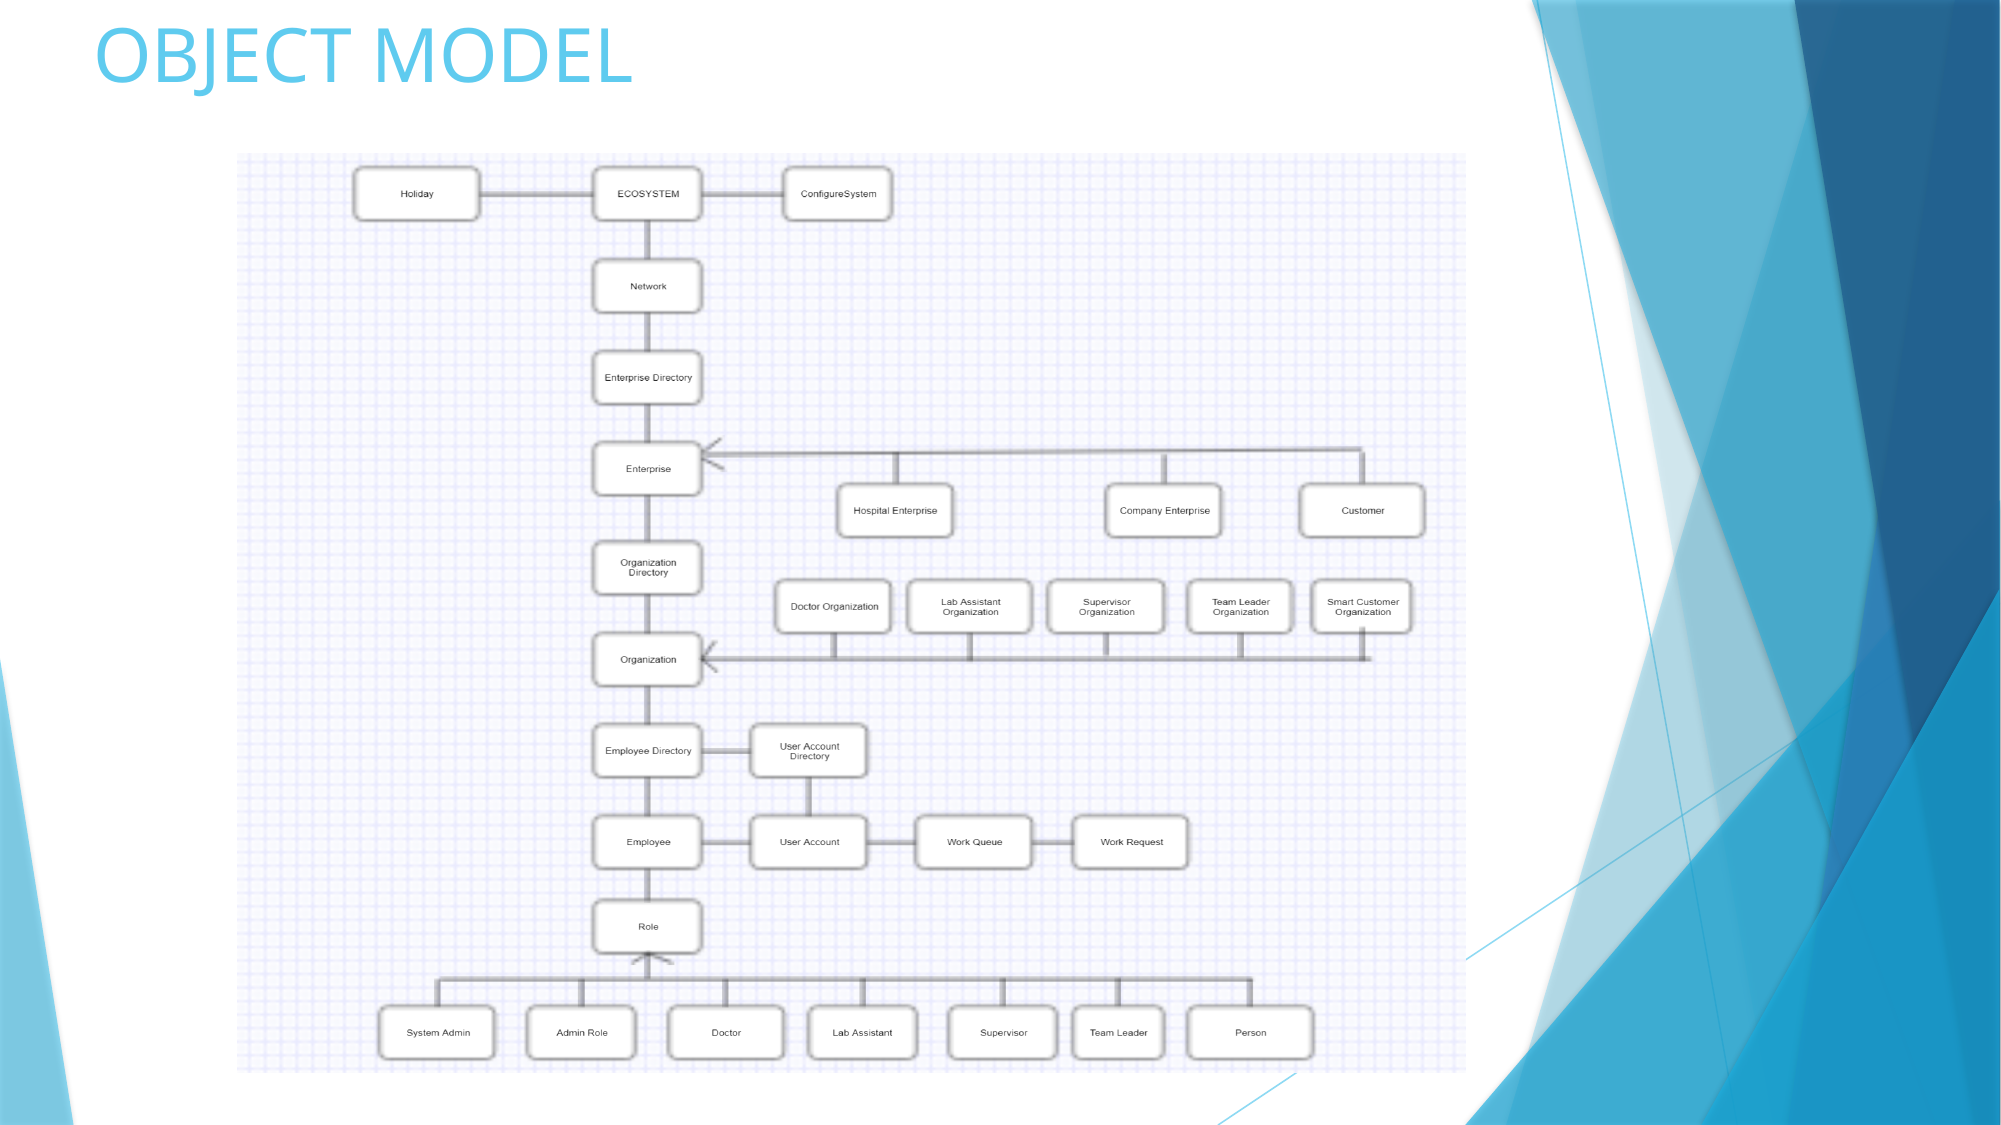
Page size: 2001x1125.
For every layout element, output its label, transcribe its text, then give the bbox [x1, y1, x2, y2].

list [237, 152, 1467, 1074]
title OBJECT MODEL [78, 0, 1522, 113]
